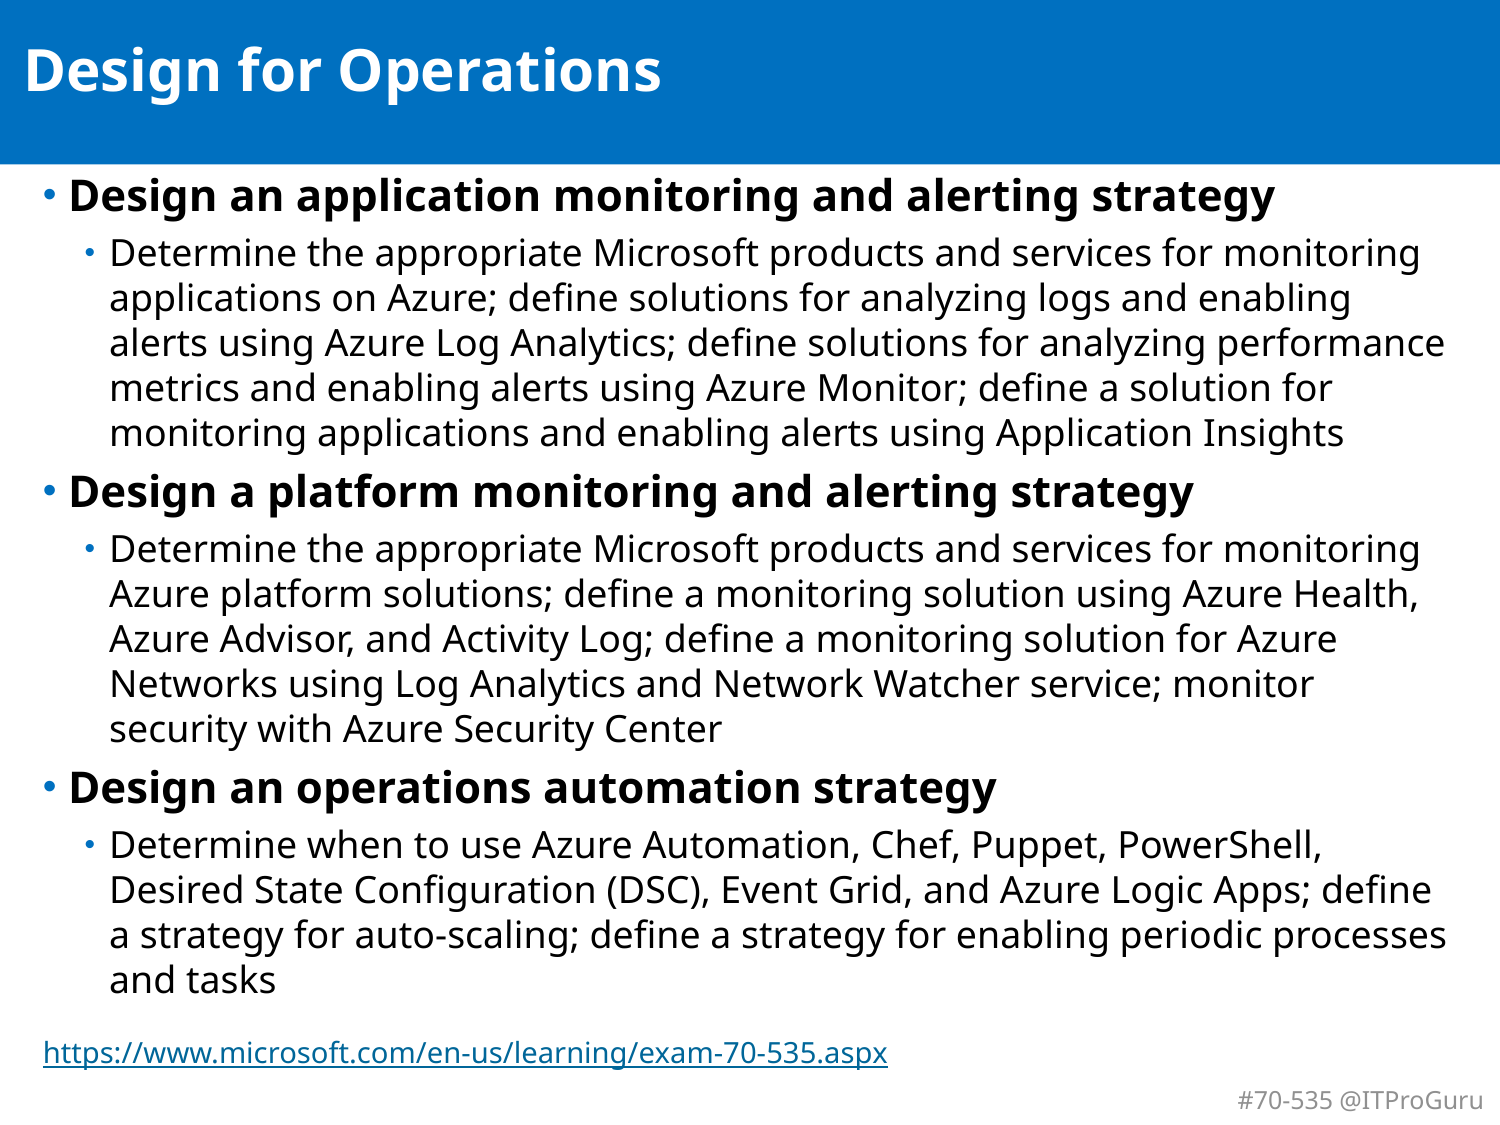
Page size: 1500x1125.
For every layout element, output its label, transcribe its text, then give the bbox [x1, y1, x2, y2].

list Design an application monitoring and alerting strategy Determine the appropriate Microsoft products and services for monitoring applications on Azure; define solutions for analyzing logs and enabling alerts using Azure Log Analytics; define solutions for analyzing performance metrics and enabling alerts using Azure Monitor; define a solution for monitoring applications and enabling alerts using Application Insights Design a platform monitoring and alerting strategy Determine the appropriate Microsoft products and services for monitoring Azure platform solutions; define a monitoring solution using Azure Health, Azure Advisor, and Activity Log; define a monitoring solution for Azure Networks using Log Analytics and Network Watcher service; monitor security with Azure Security Center Design an operations automation strategy Determine when to use Azure Automation, Chef, Puppet, PowerShell, Desired State Configuration (DSC), Event Grid, and Azure Logic Apps; define a strategy for auto-scaling; define a strategy for enabling periodic processes and tasks [42, 167, 1450, 1013]
title Design for Operations [22, 0, 1472, 148]
list https://www.microsoft.com/en-us/learning/exam-70-535.aspx [42, 1034, 1450, 1103]
